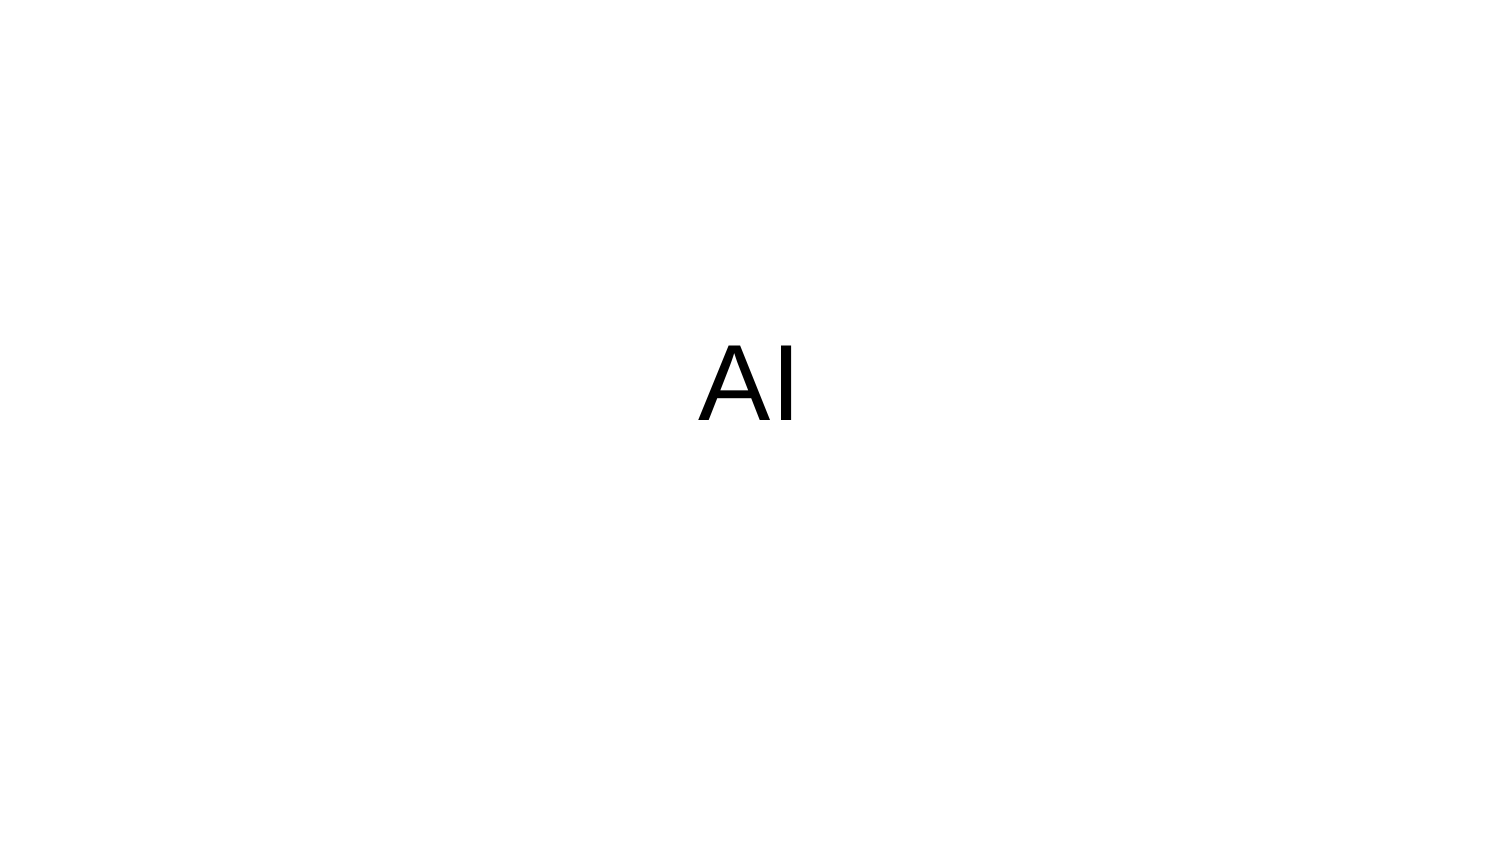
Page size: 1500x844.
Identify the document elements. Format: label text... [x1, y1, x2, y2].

title AI [51, 122, 1449, 459]
